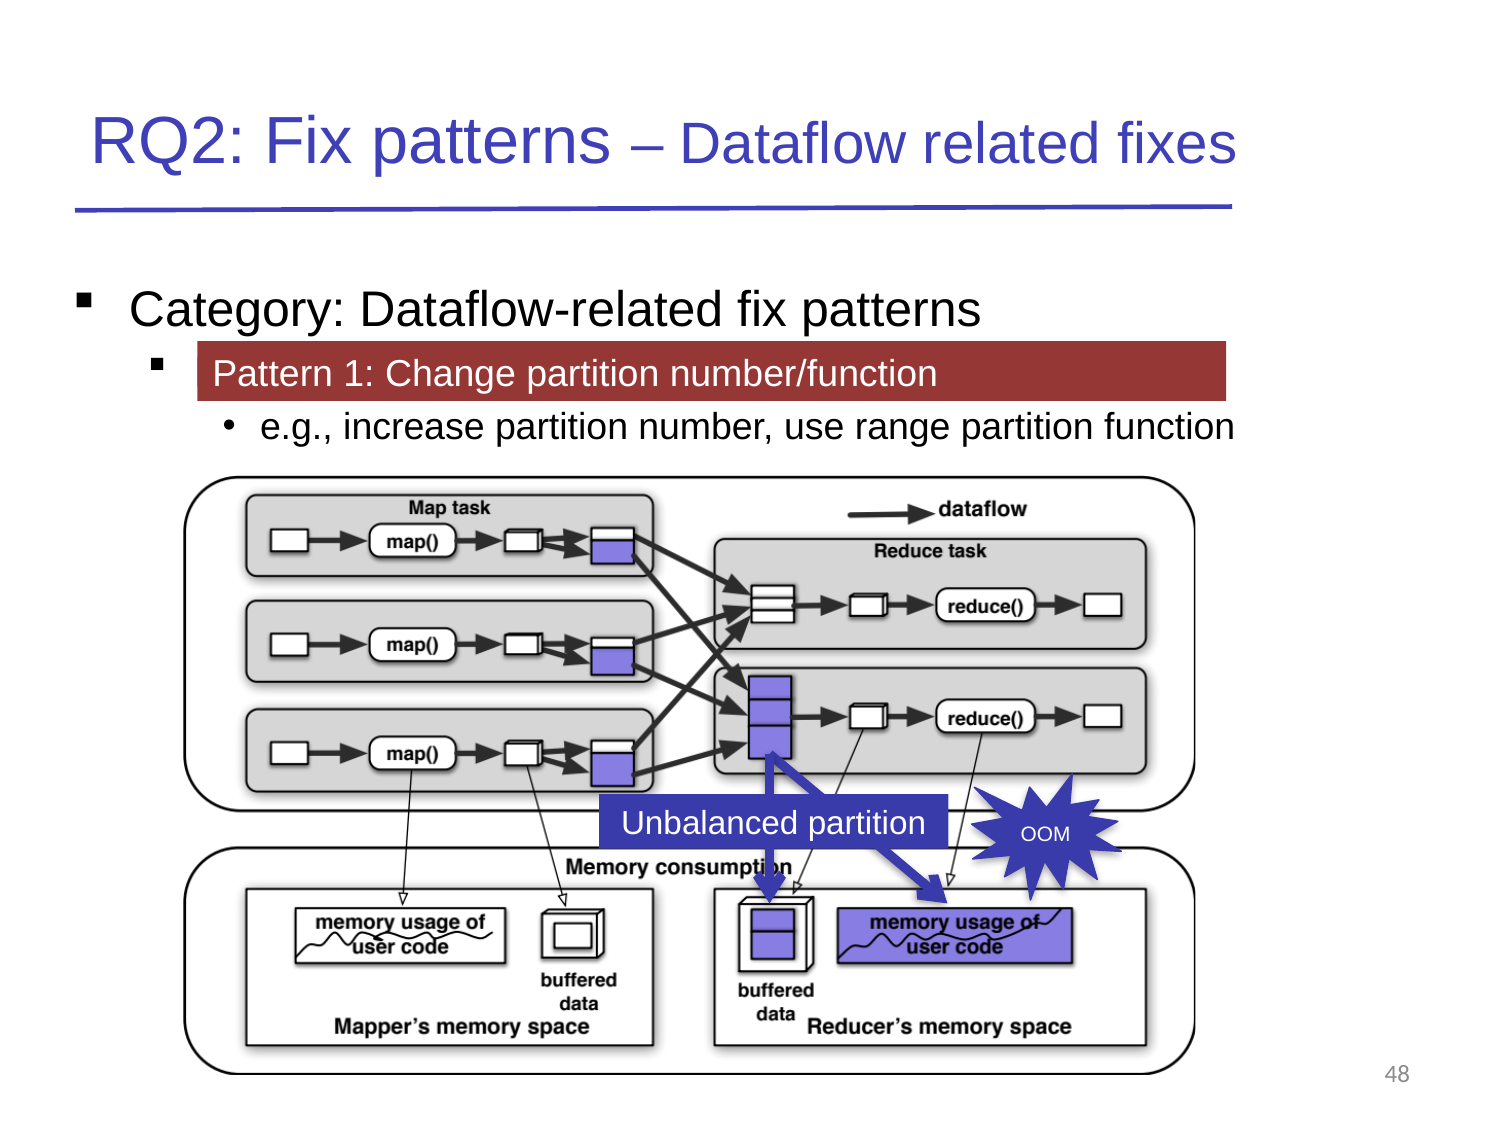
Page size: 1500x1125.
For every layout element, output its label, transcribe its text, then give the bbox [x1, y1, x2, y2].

picture [181, 474, 1196, 1075]
list Category: Dataflow-related fix patterns Lower framework buffer size e.g., increase partition number, use range partition function [57, 268, 1408, 1012]
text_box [770, 753, 948, 904]
text_box Pattern 1: Change partition number/function [197, 341, 1227, 401]
slide_number 48 [1074, 1042, 1425, 1103]
title RQ2: Fix patterns – Dataflow related fixes [75, 67, 1441, 207]
